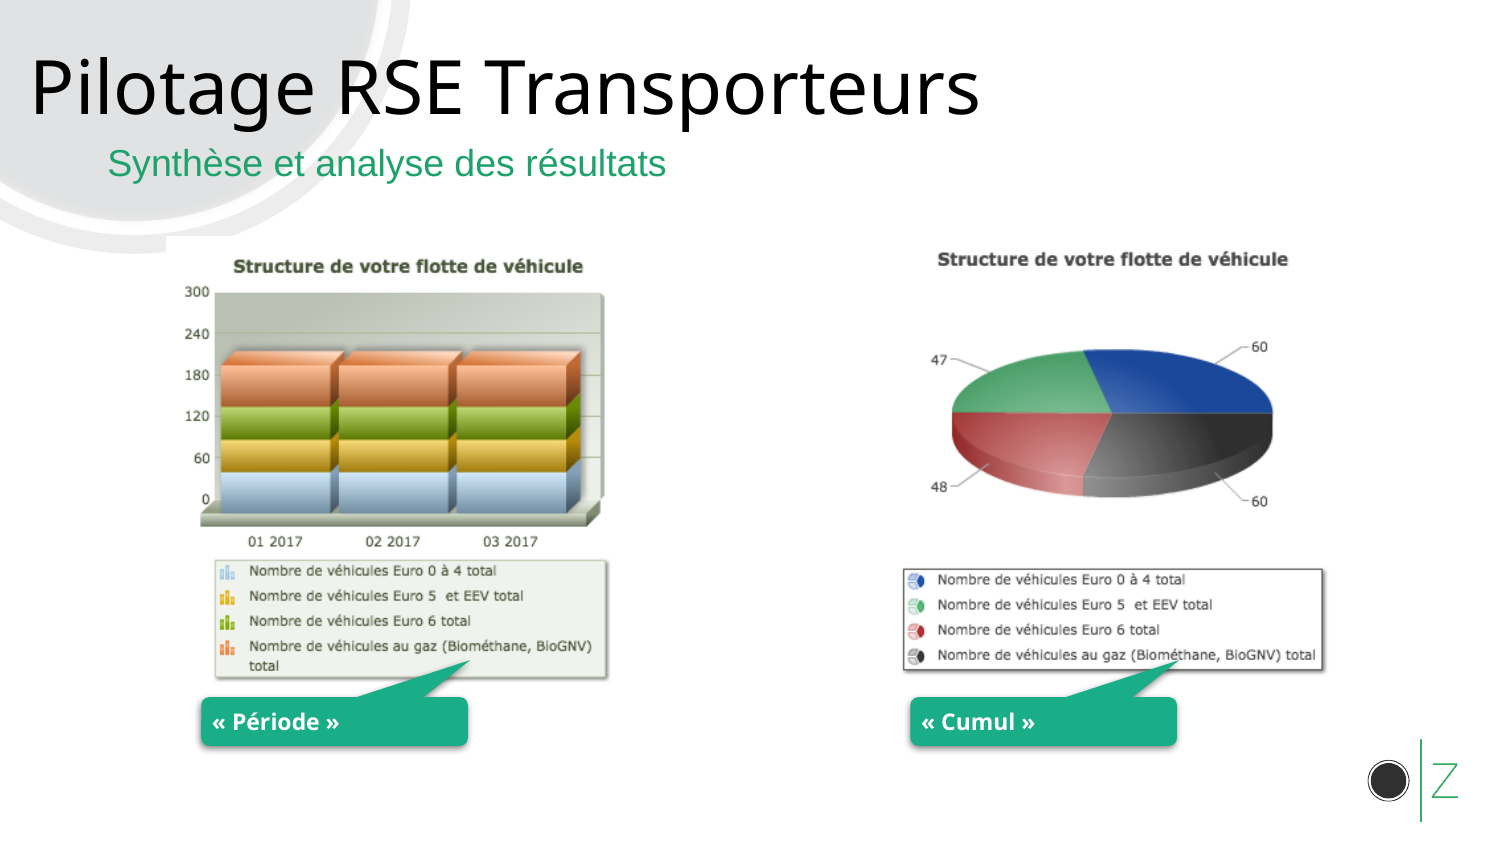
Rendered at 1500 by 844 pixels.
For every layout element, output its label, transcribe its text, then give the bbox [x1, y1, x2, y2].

text_box [0, 0, 402, 245]
text_box Pilotage RSE Transporteurs [26, 36, 986, 133]
text_box « Cumul » [910, 703, 1178, 746]
picture [1367, 739, 1458, 822]
text_box « Période » [201, 714, 469, 746]
text_box Synthèse et analyse des résultats [104, 135, 671, 187]
picture [165, 236, 639, 708]
picture [836, 221, 1356, 698]
